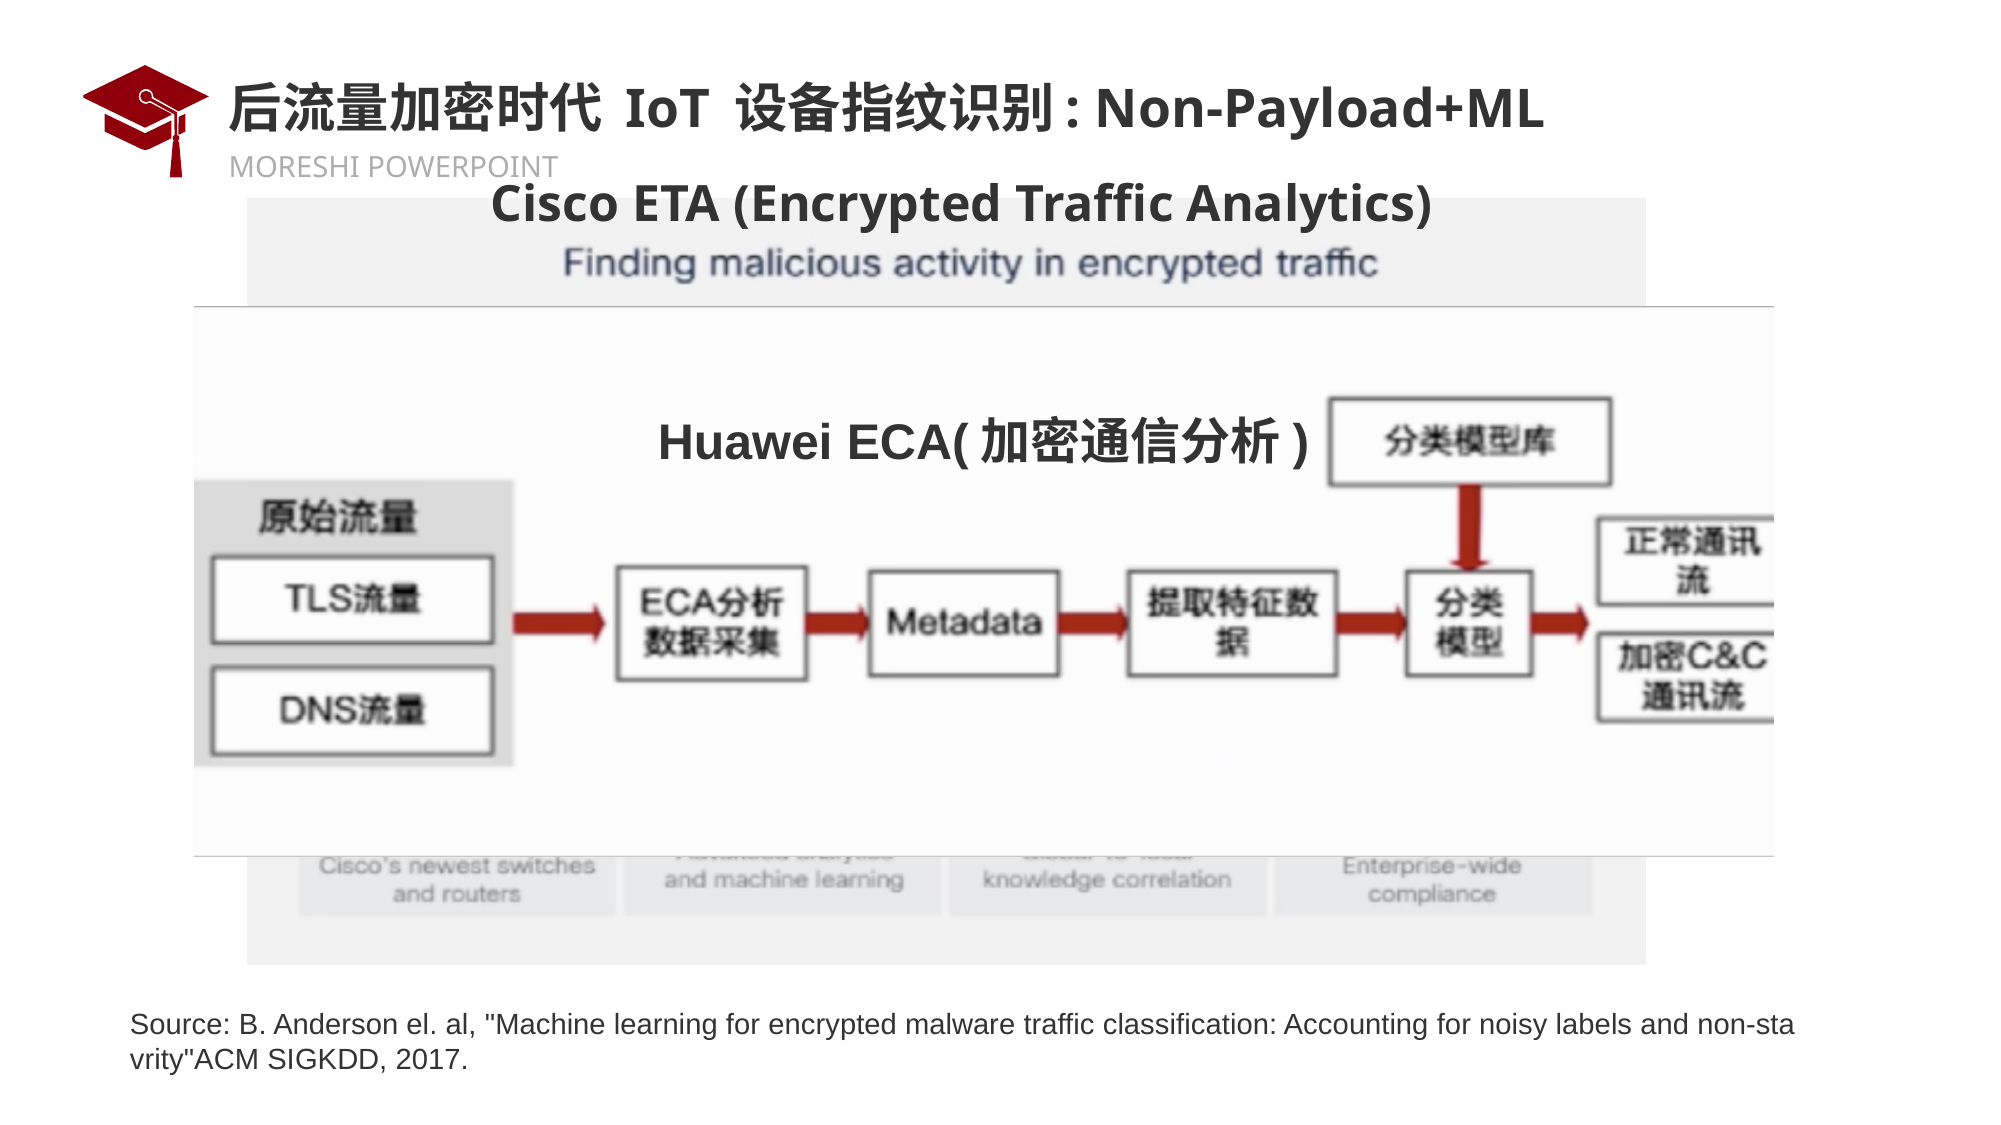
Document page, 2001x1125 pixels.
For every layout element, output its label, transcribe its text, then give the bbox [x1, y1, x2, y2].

text_box Cisco ETA (Encrypted Traffic Analytics) [476, 164, 1690, 240]
text_box Source: B. Anderson el. al, "Machine learning for encrypted malware traffic classification: Accounting for noisy labels and non-sta vrity"ACM SIGKDD, 2017. [115, 998, 1885, 1083]
title 后流量加密时代 IoT 设备指纹识别: Non-Payload+ML [213, 55, 1862, 165]
picture [193, 198, 1774, 965]
